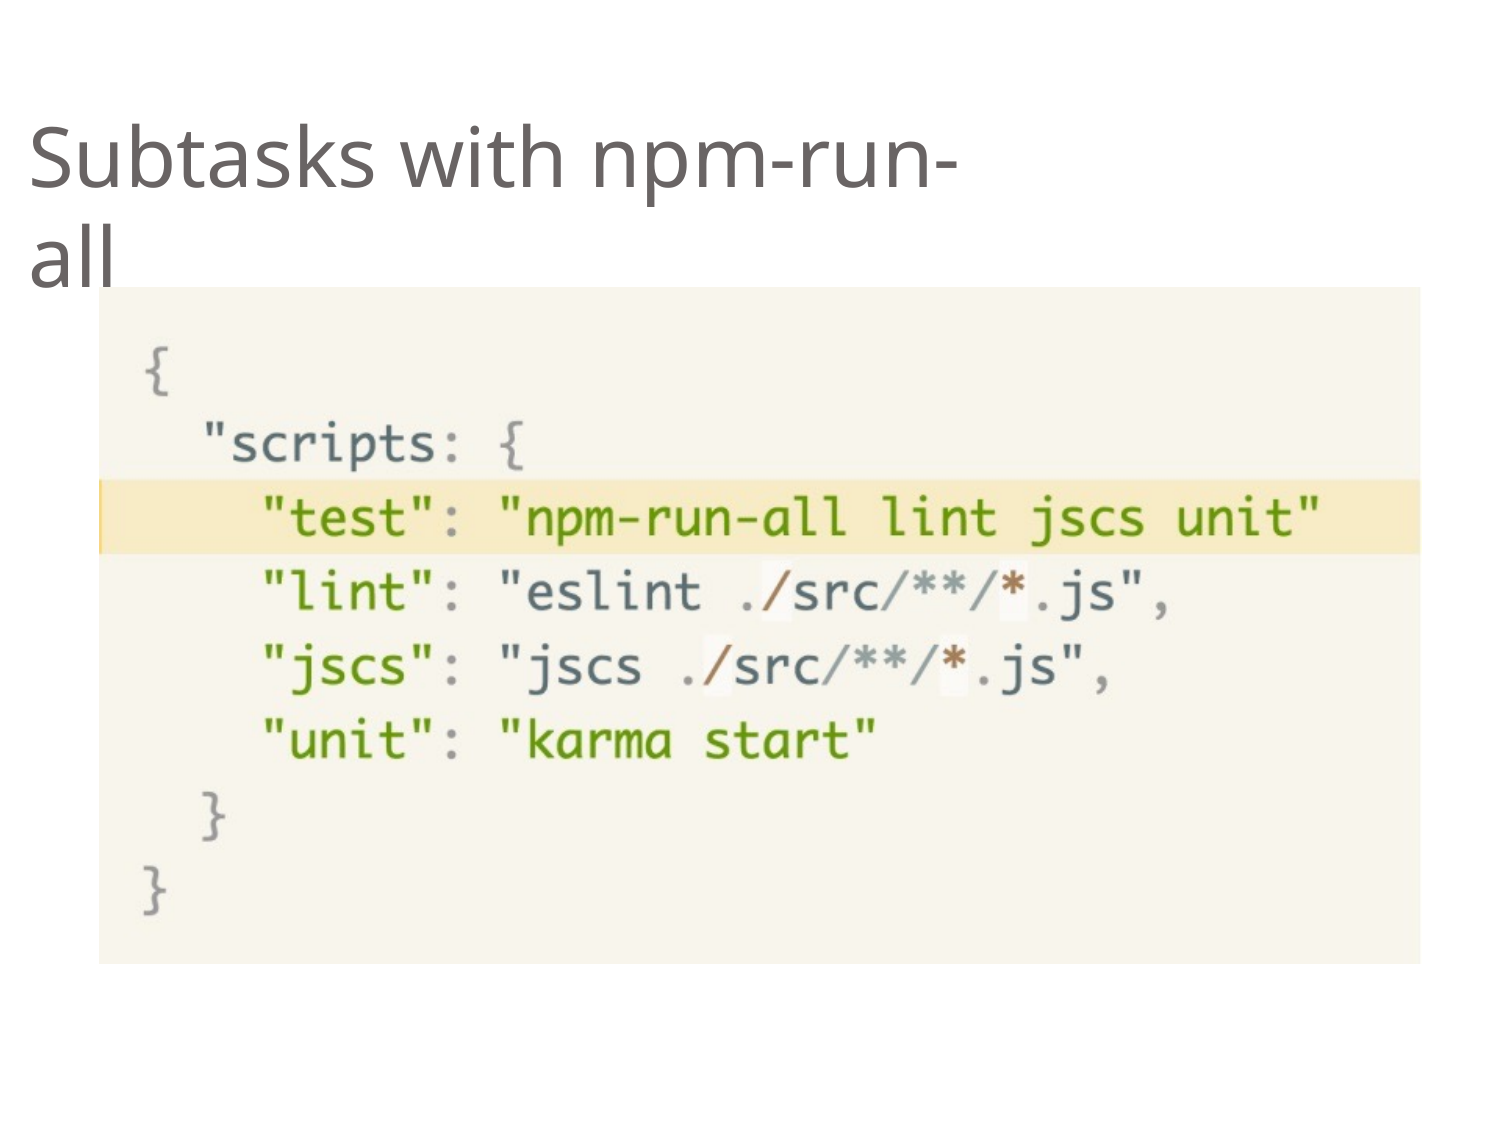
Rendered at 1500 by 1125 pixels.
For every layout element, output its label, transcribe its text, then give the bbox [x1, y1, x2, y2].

picture [99, 287, 1423, 965]
text_box Subtasks with npm-run-all [13, 89, 1052, 320]
